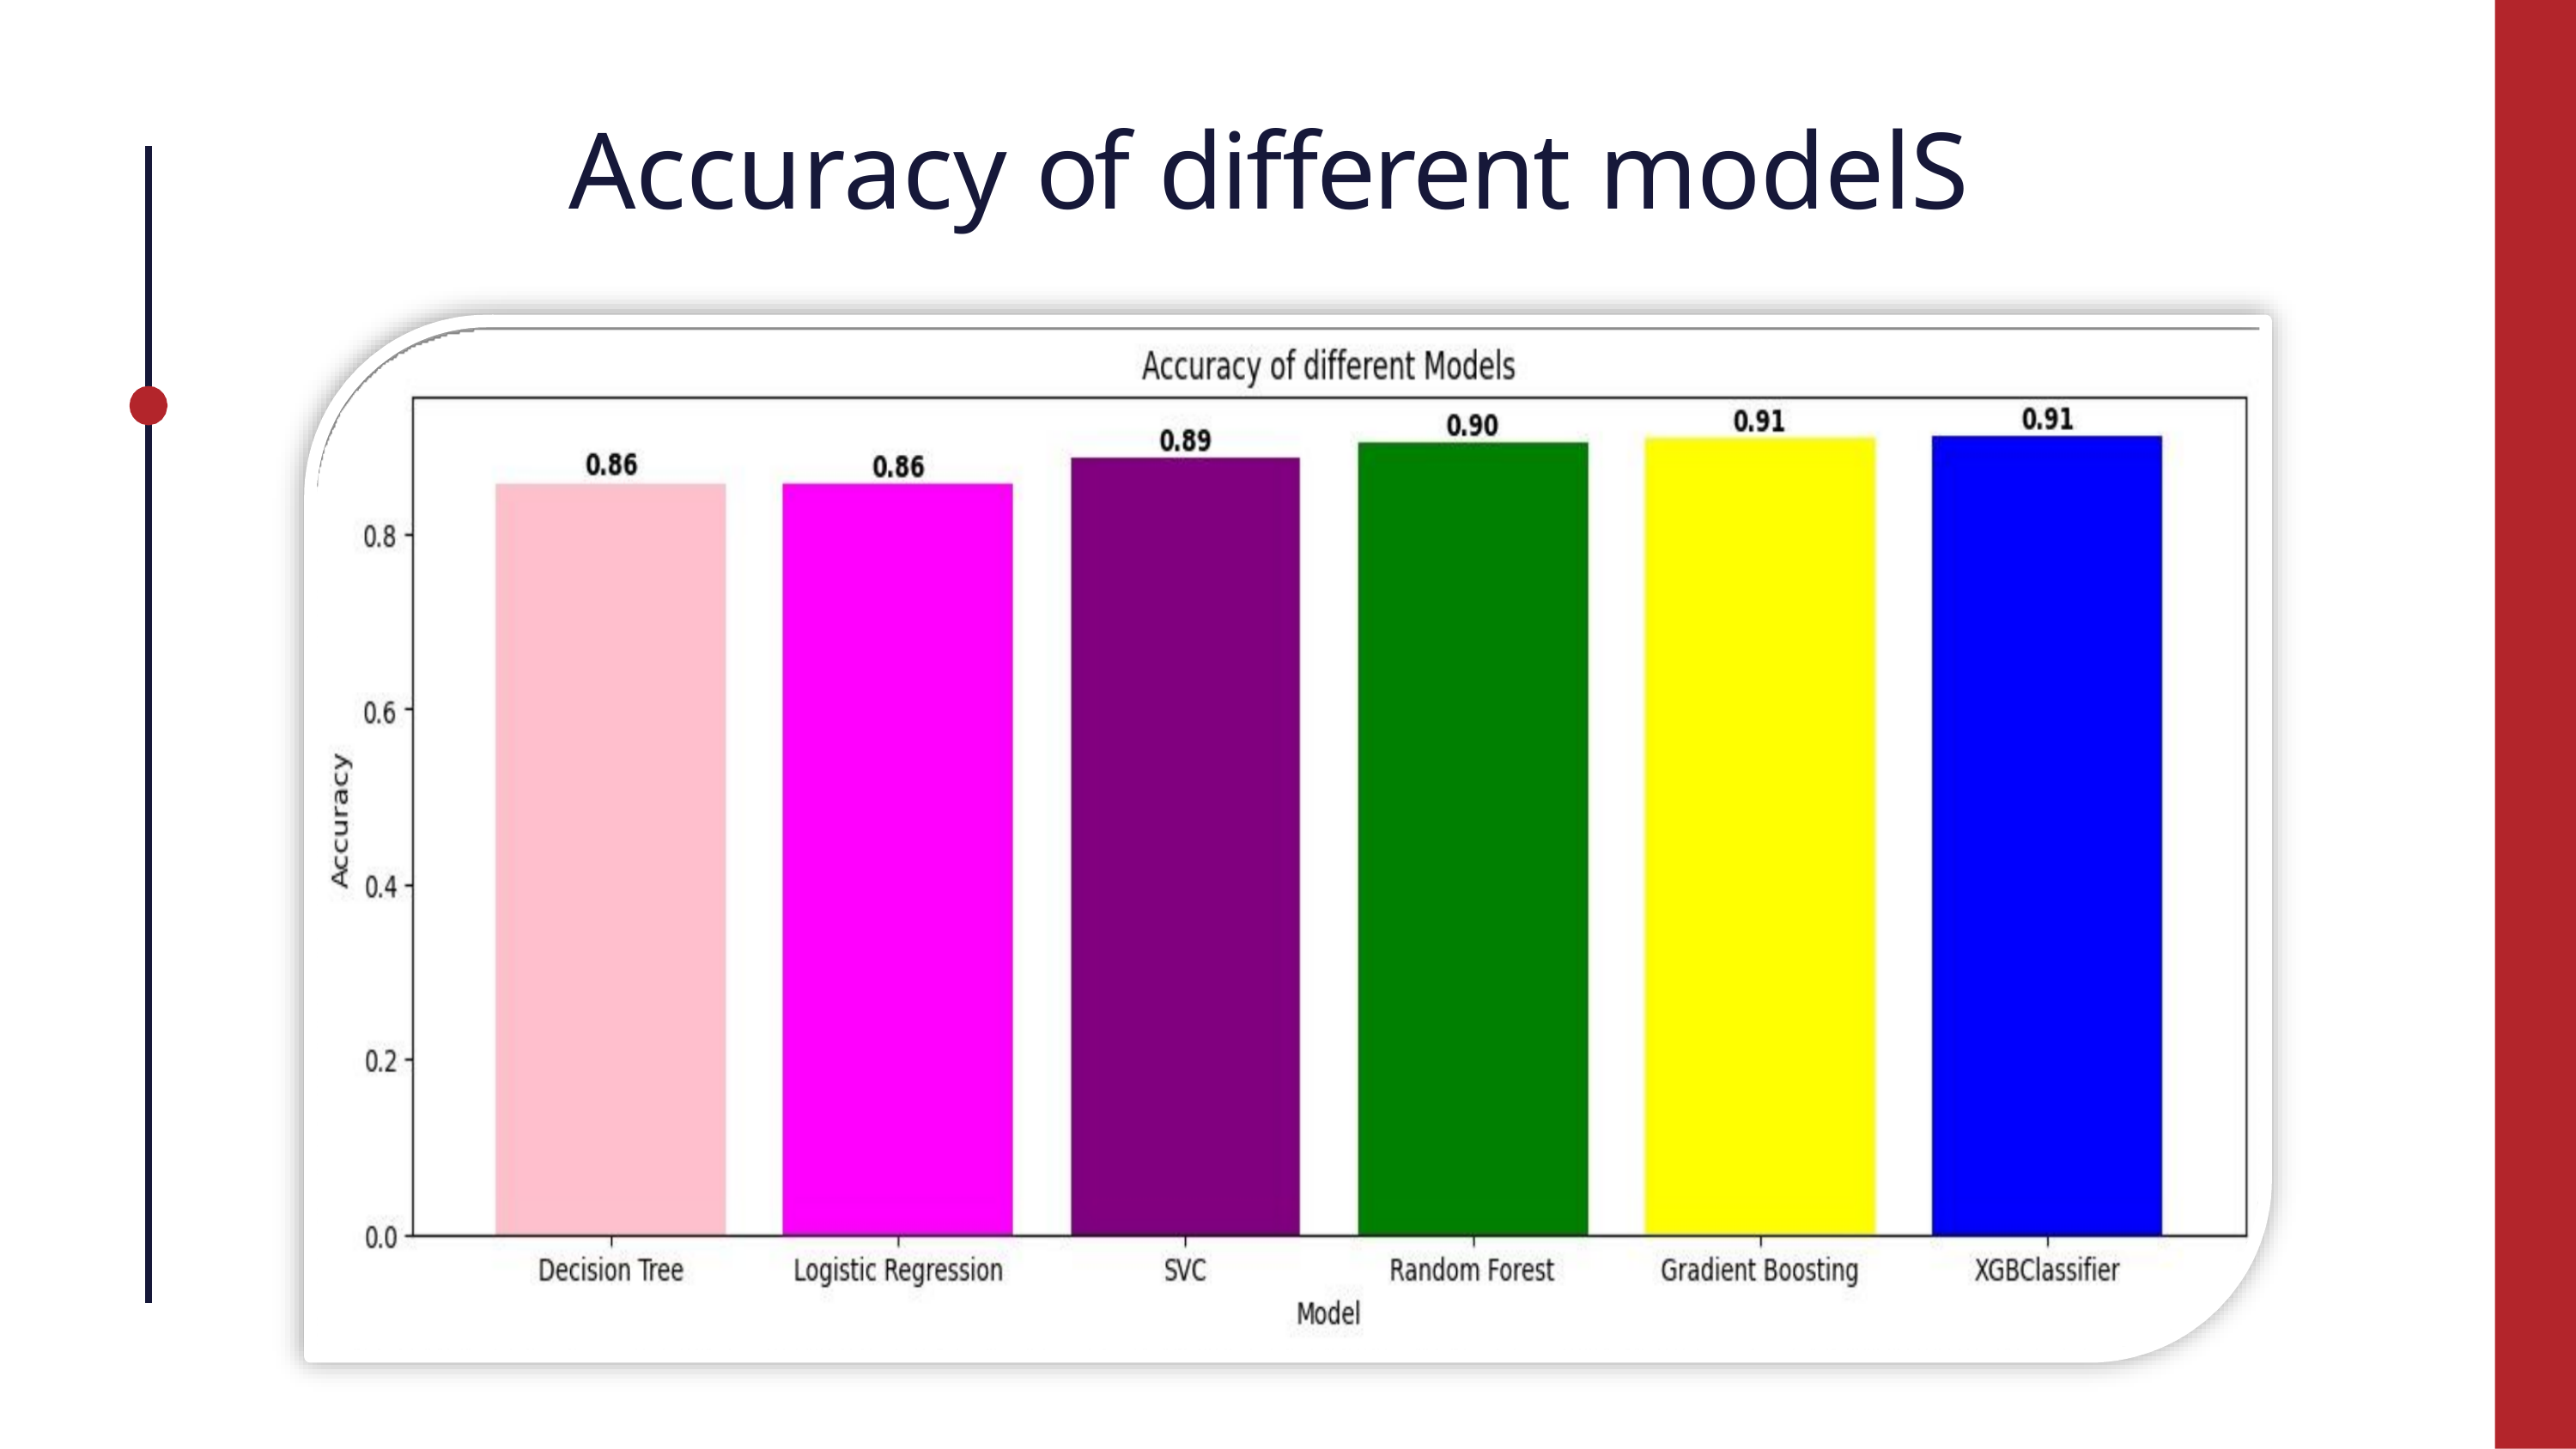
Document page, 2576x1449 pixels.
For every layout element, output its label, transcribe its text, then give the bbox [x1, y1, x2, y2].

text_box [272, 287, 2302, 1392]
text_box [129, 145, 168, 1304]
text_box [2494, 0, 2576, 1449]
title Accuracy of different modelS [216, 87, 2353, 346]
